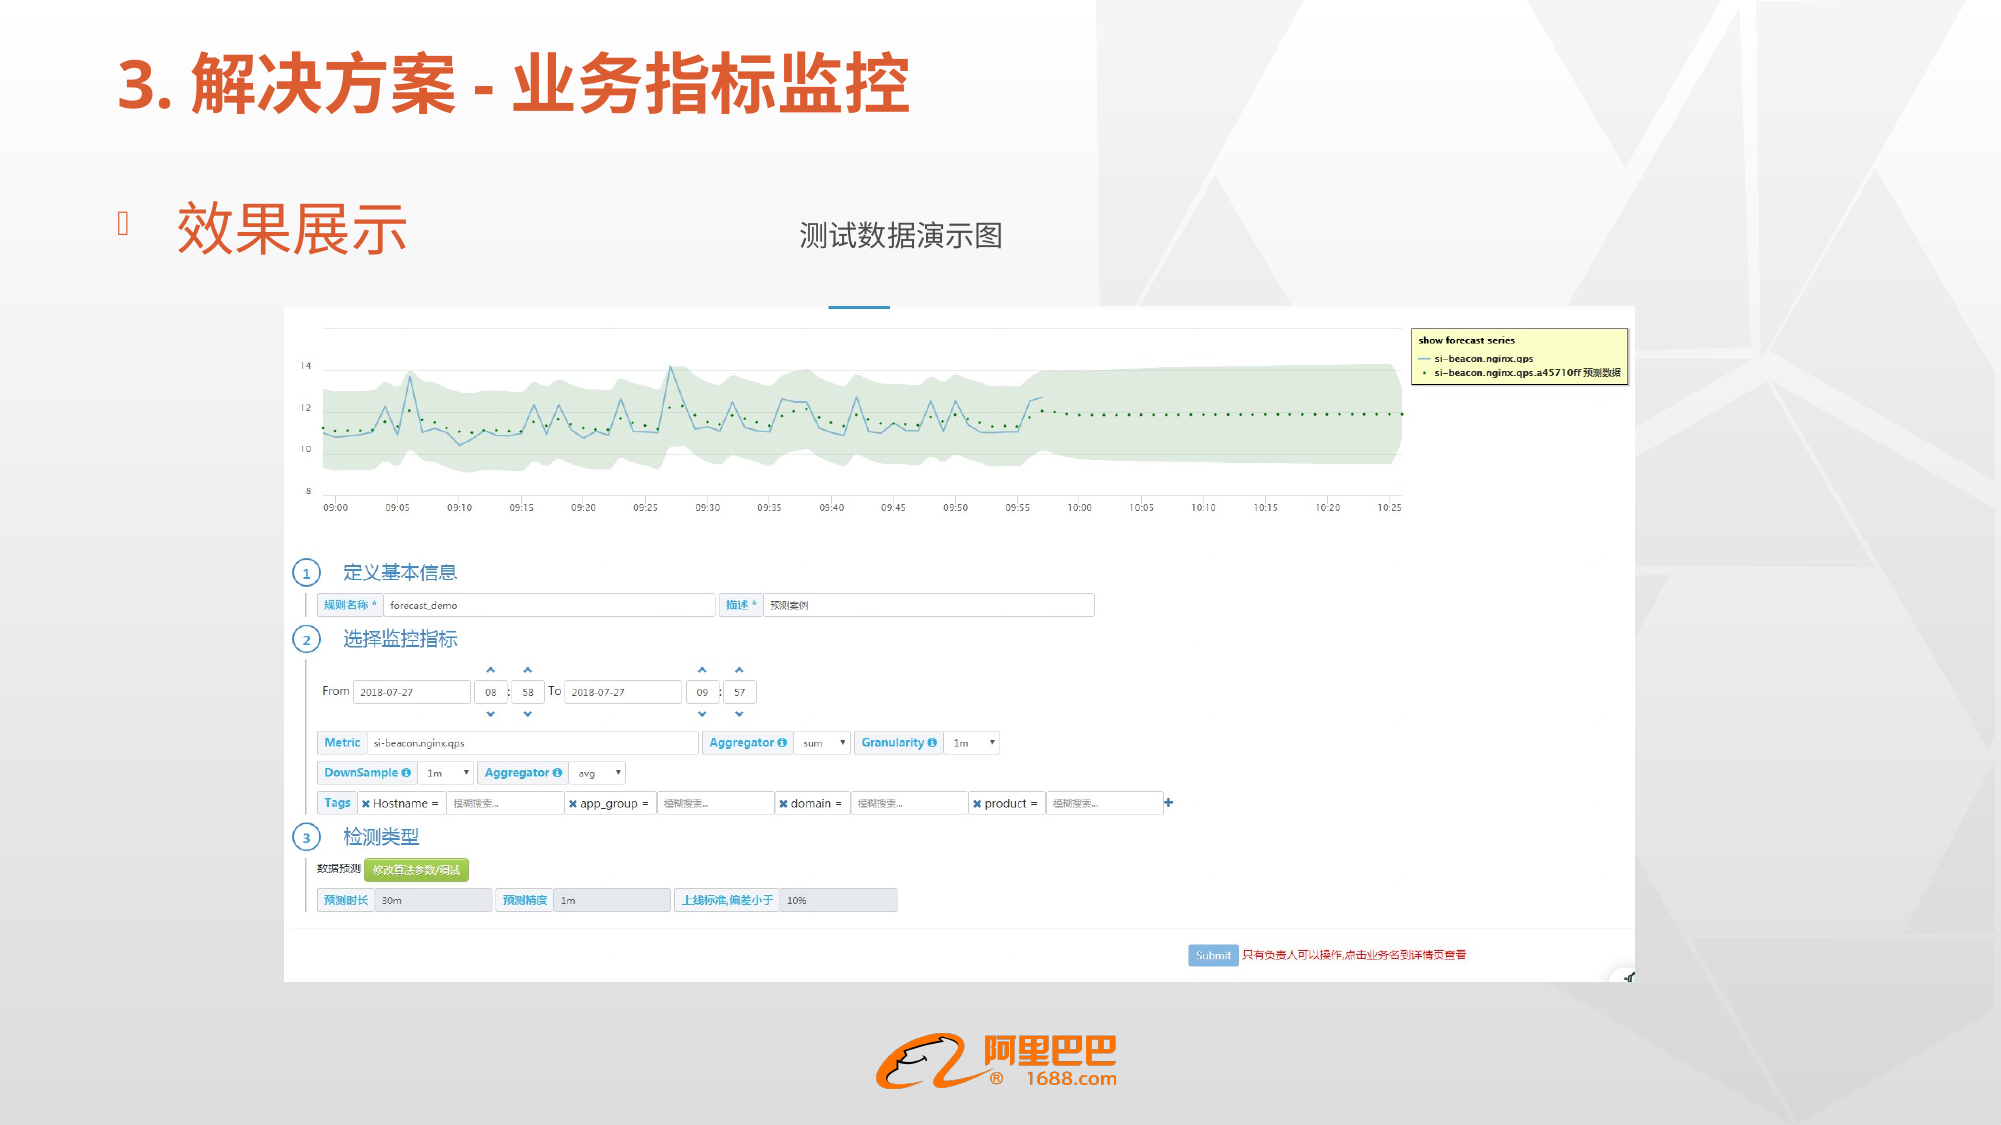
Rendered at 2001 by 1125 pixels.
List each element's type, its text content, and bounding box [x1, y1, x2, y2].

picture [284, 306, 1635, 982]
title 3.解决方案-业务指标监控 [102, 22, 1900, 153]
text_box 测试数据演示图 [784, 199, 1023, 260]
picture [876, 1033, 1116, 1089]
list 效果展示 [102, 177, 1900, 1033]
